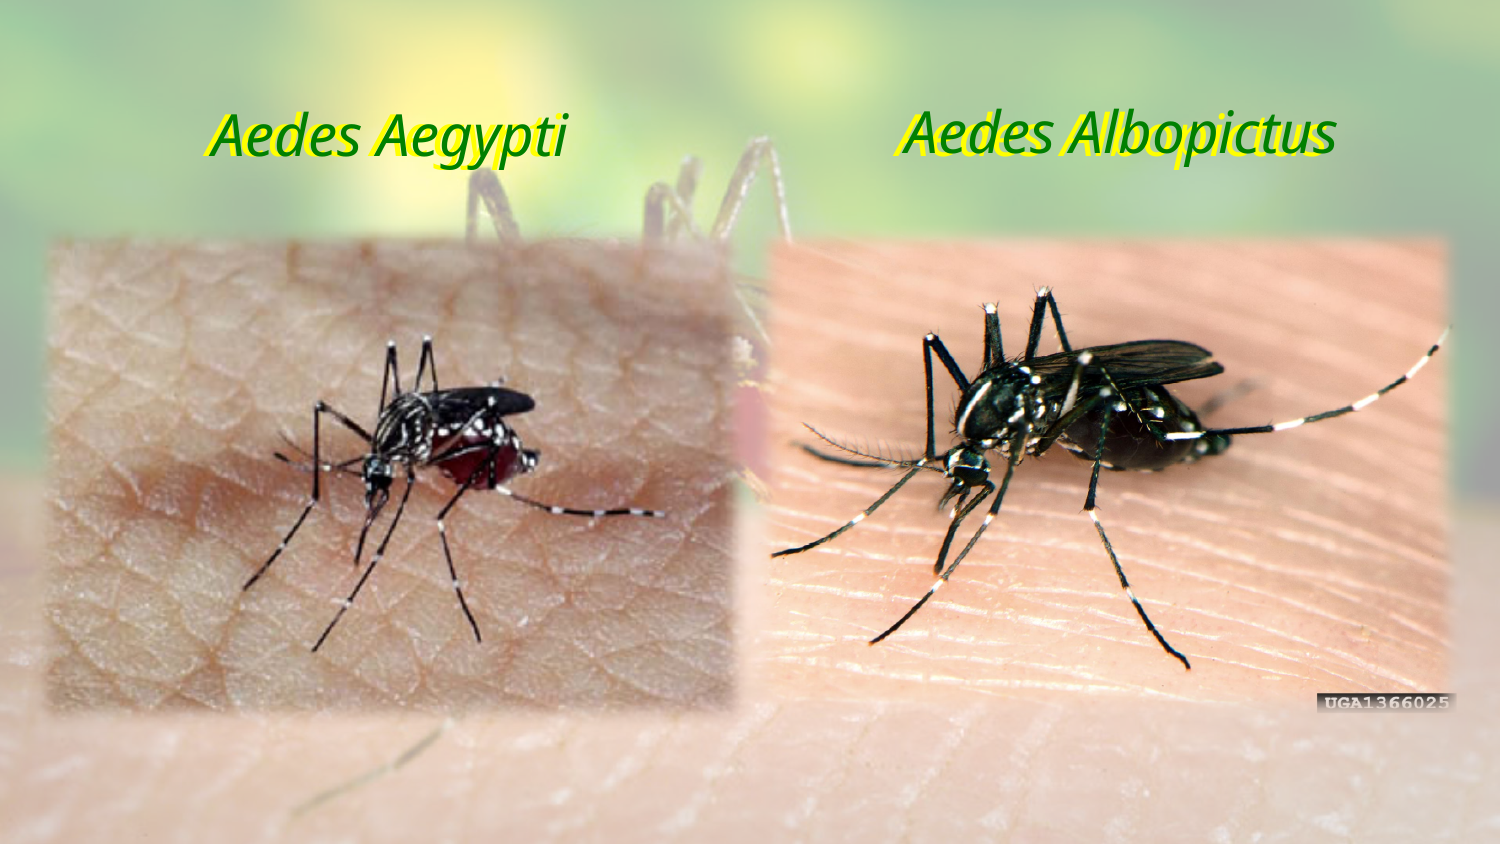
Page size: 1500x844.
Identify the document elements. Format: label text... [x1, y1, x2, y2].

picture [749, 220, 1465, 718]
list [29, 220, 751, 730]
text_box Aedes Albopictus [881, 91, 1345, 176]
text_box Aedes Aegypti [197, 91, 599, 176]
text_box Aedes Aegypti [191, 91, 197, 176]
text_box Aedes Albopictus [890, 87, 1354, 173]
